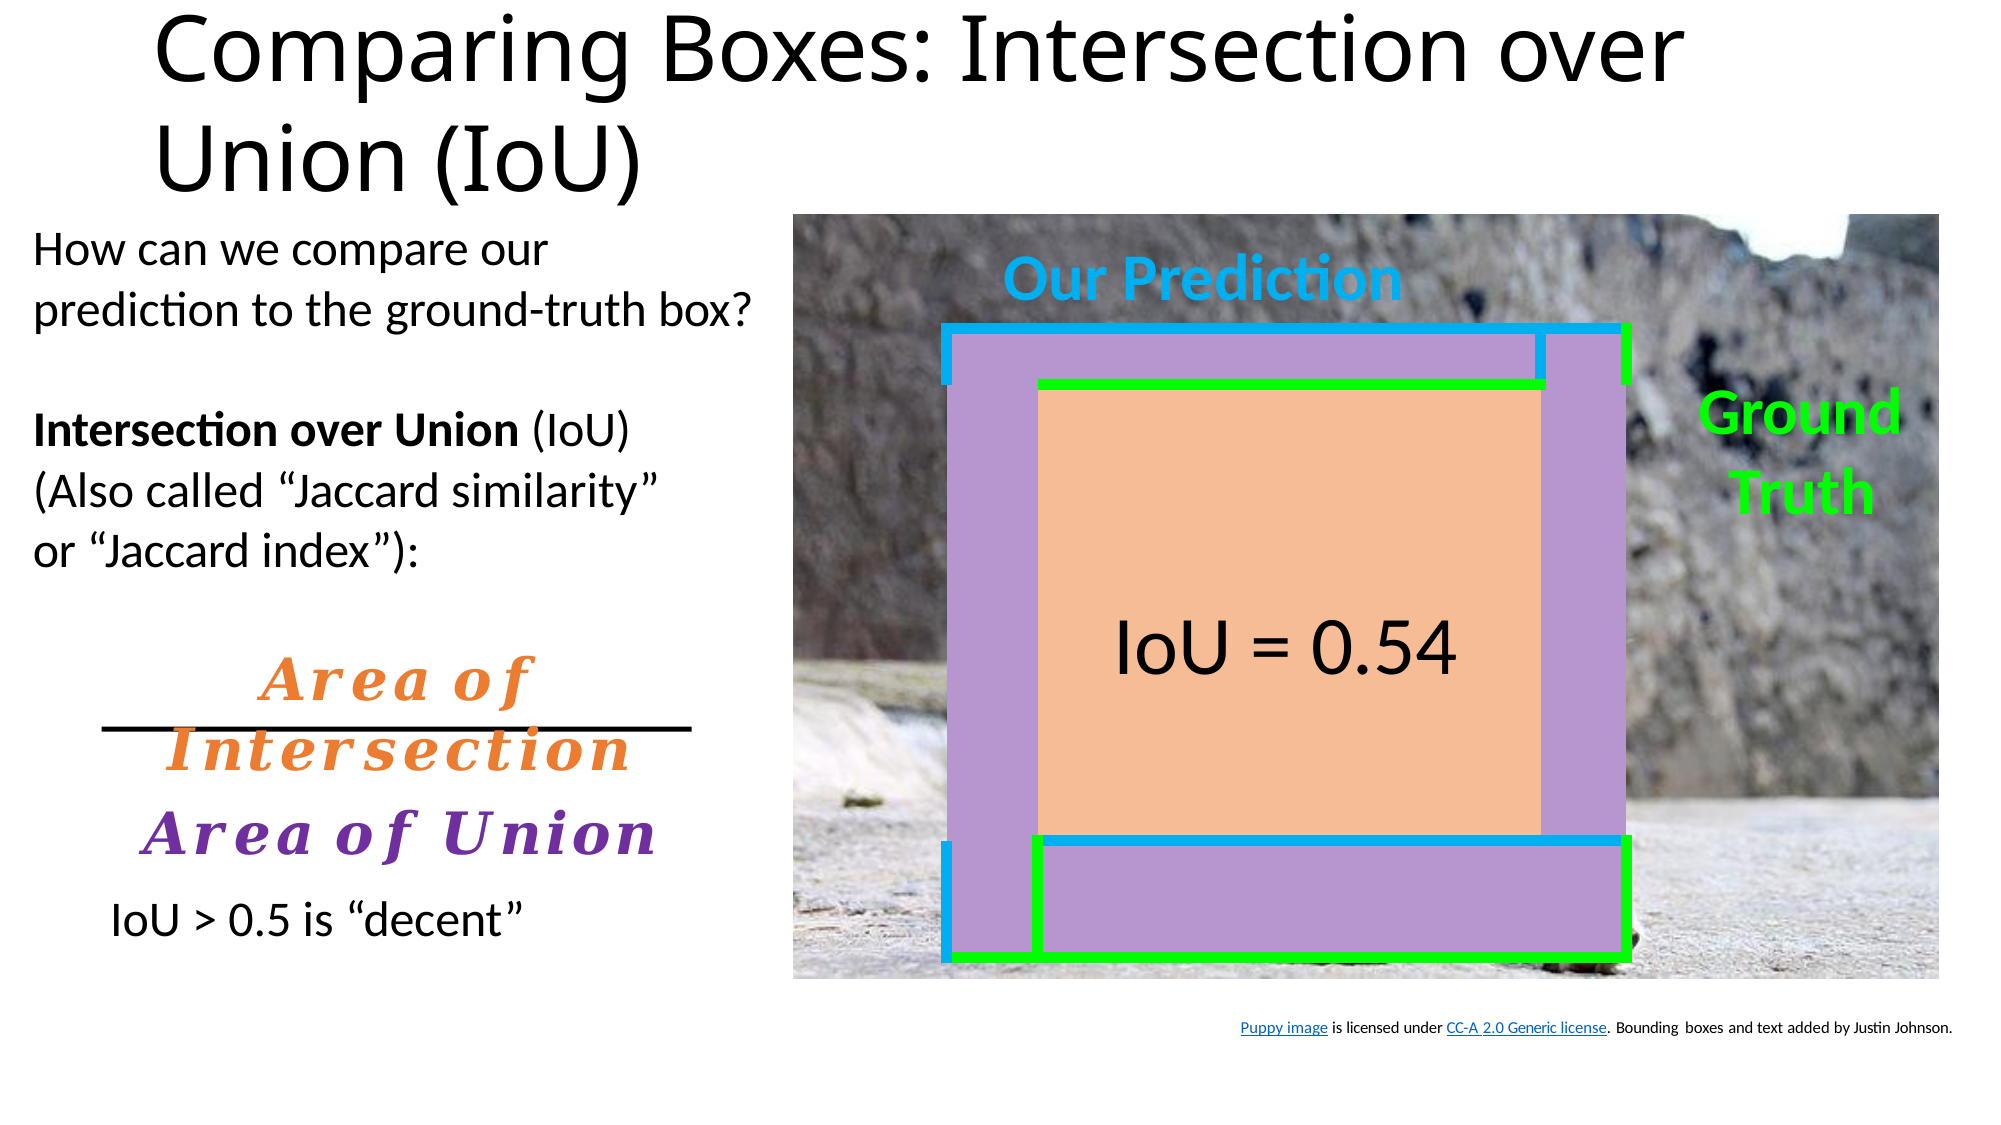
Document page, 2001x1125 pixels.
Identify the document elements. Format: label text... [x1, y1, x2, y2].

text_box Puppy image is licensed under CC-A 2.0 Generic license. Bounding boxes and text added by Justin Johnson. [1238, 1019, 1957, 1038]
text_box Intersection over Union (IoU) (Also called “Jaccard similarity” or “Jaccard index”): [30, 394, 715, 578]
title Comparing Boxes: Intersection over Union (IoU) [150, 0, 1692, 211]
text_box 𝑨𝒓𝒆𝒂 𝒐𝒇 𝑰𝒏𝒕𝒆𝒓𝒔𝒆𝒄𝒕𝒊𝒐𝒏 𝑨𝒓𝒆𝒂 𝒐𝒇 𝑼𝒏𝒊𝒐𝒏 IoU > 0.5 is “decent” [99, 626, 694, 946]
picture [793, 214, 1939, 979]
text_box How can we compare our prediction to the ground-truth box? [30, 213, 754, 337]
